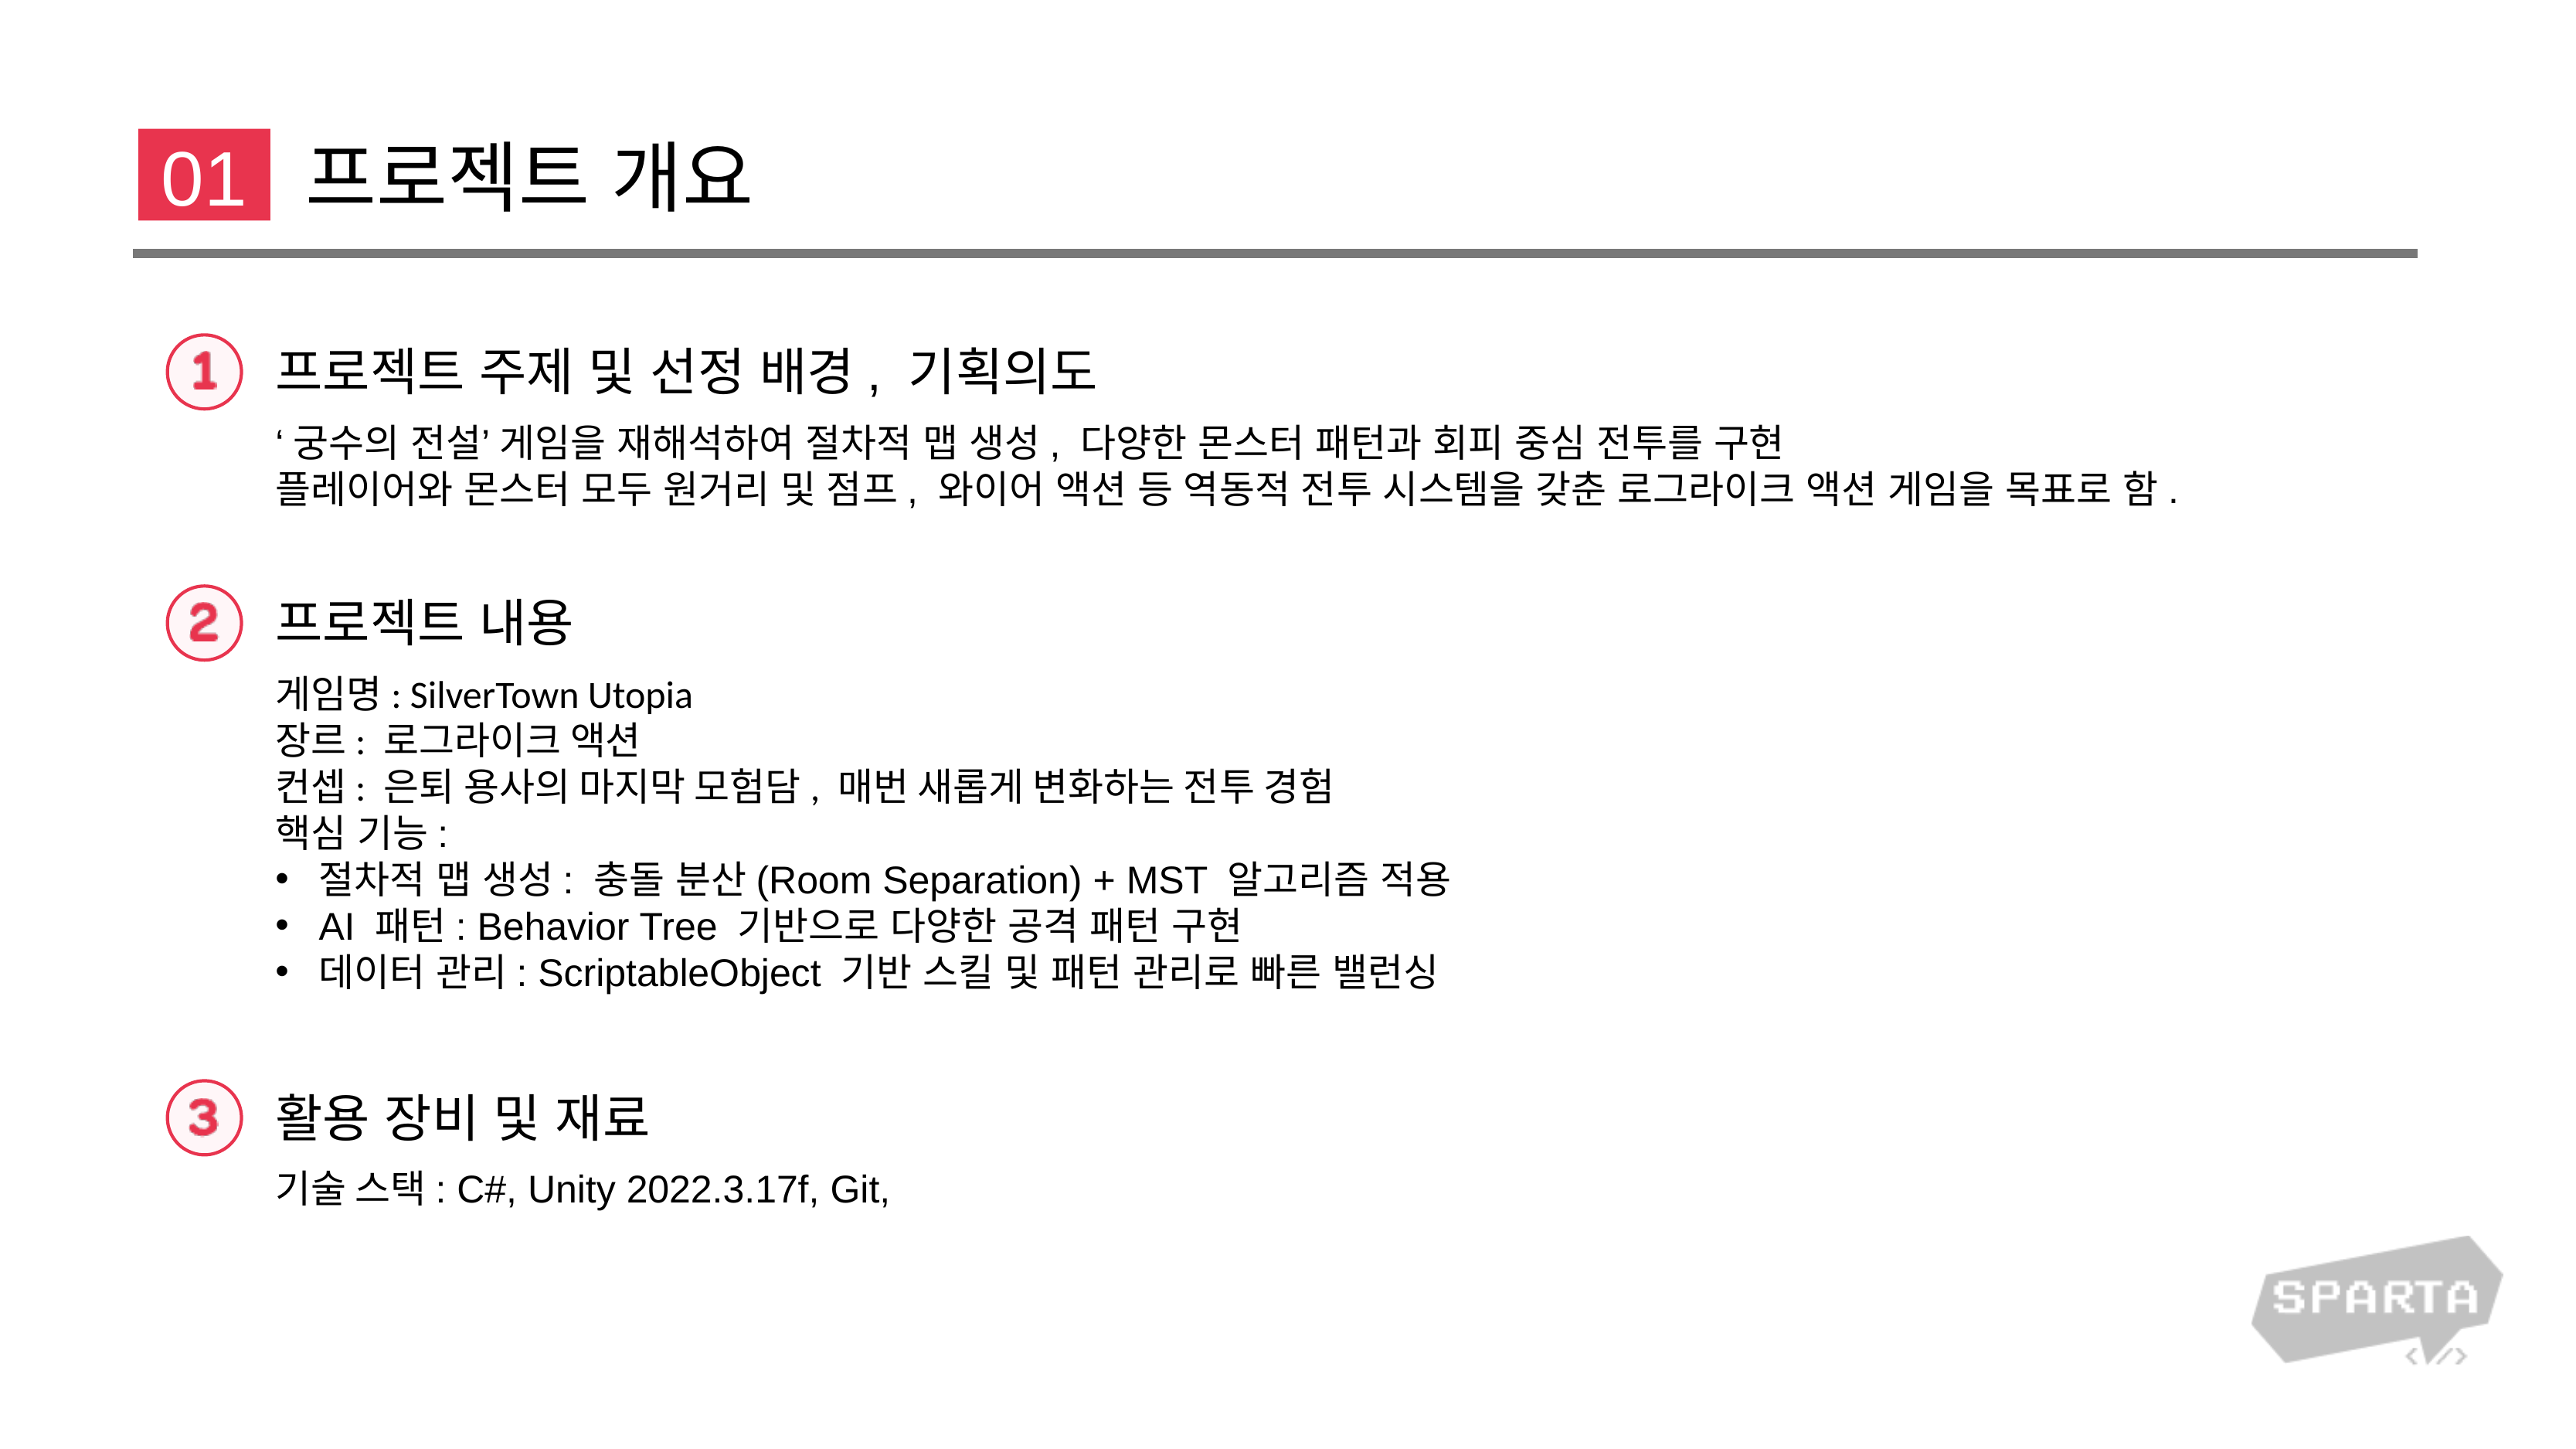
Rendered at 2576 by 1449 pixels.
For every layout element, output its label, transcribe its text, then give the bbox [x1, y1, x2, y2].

picture [189, 1098, 219, 1138]
text_box 프로젝트 주제 및 선정 배경, 기획의도 [275, 322, 1246, 418]
text_box ‘궁수의 전설’ 게임을 재해석하여 절차적 맵 생성, 다양한 몬스터 패턴과 회피 중심 전투를 구현 플레이어와 몬스터 모두 원거리 및 점프, 와이어 액션 등 역동적 전투 시스템을 갖춘 로그라이크 액션 게임을 목표로 함. [275, 418, 2311, 596]
picture [189, 602, 219, 641]
text_box 기술 스택: C#, Unity 2022.3.17f, Git, [275, 1164, 1242, 1224]
text_box 활용 장비 및 재료 [275, 1069, 1246, 1164]
text_box 프로젝트 개요 [305, 116, 1254, 234]
picture [2251, 1236, 2503, 1366]
text_box 01 [125, 128, 284, 247]
text_box 게임명: SilverTown Utopia 장르: 로그라이크 액션 컨셉: 은퇴 용사의 마지막 모험담, 매번 새롭게 변화하는 전투 경험 핵심 기능: 절차적 맵 생성: 충돌 분산(Room Separation) + MST 알고리즘 적용 AI 패턴: Behavior Tree 기반으로 다양한 공격 패턴 구현 데이터 관리: ScriptableObject 기반 스킬 및 패턴 관리로 빠른 밸런싱 [275, 669, 2277, 1014]
text_box 프로젝트 내용 [275, 573, 1246, 669]
picture [193, 351, 218, 390]
text_box [167, 335, 242, 410]
text_box [167, 586, 242, 661]
text_box [167, 1080, 242, 1155]
picture [133, 249, 2418, 258]
